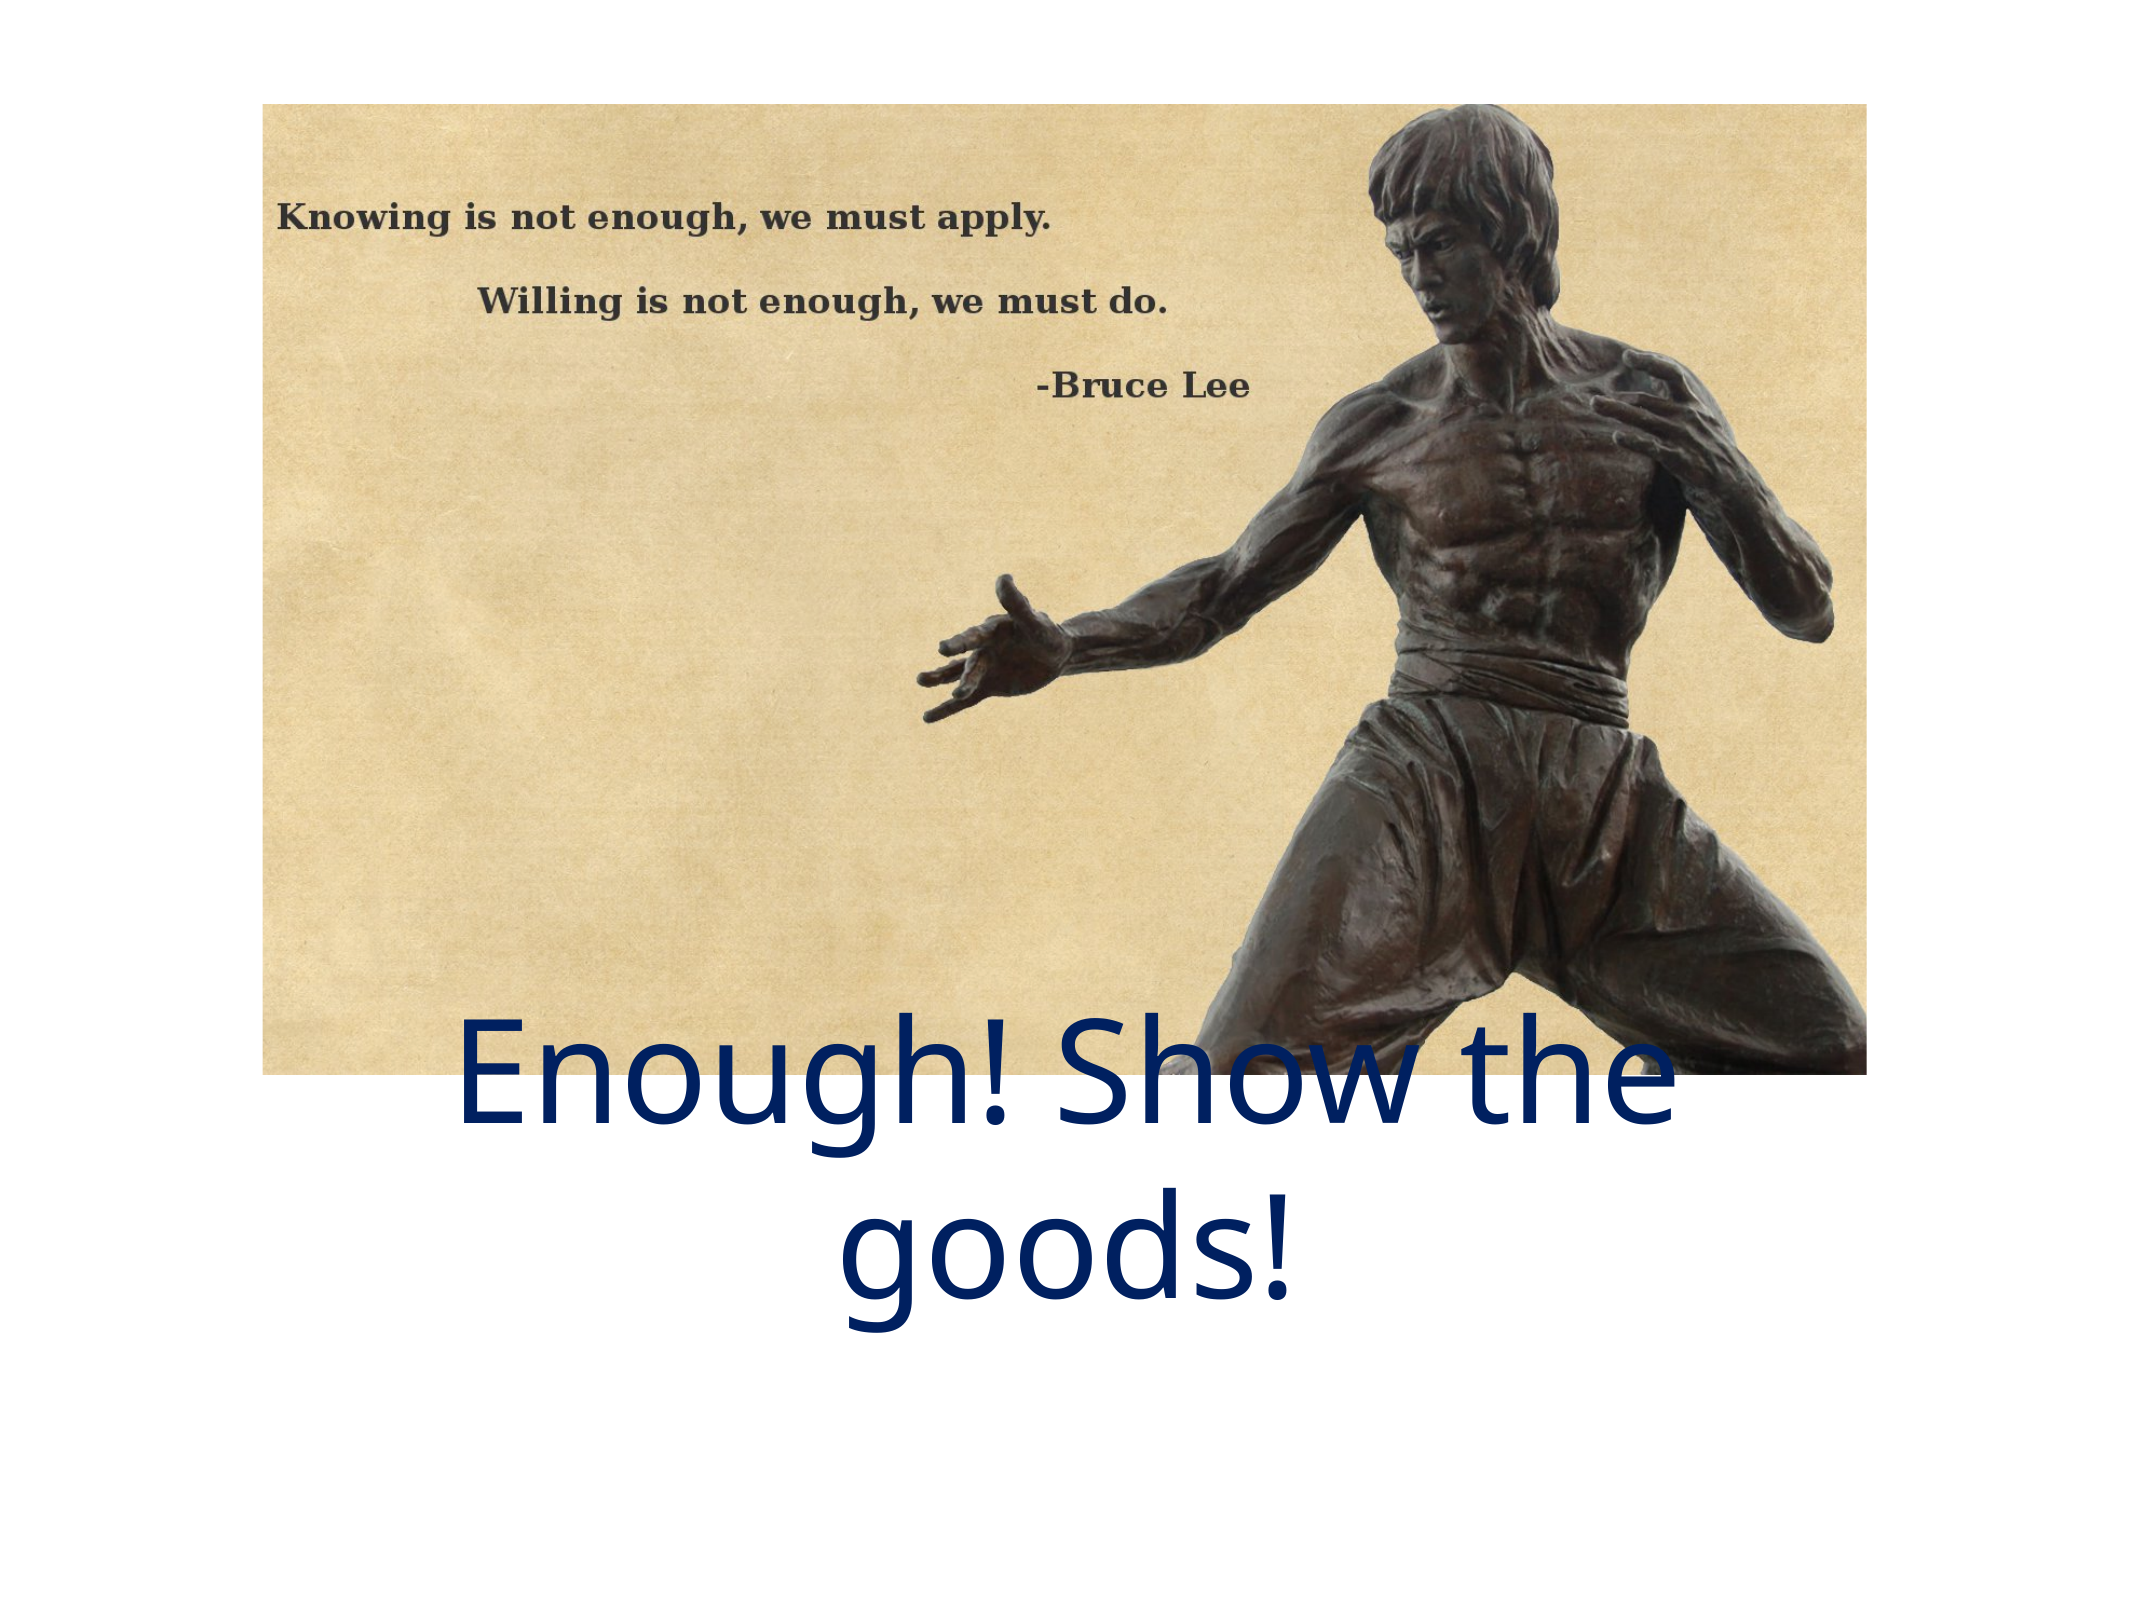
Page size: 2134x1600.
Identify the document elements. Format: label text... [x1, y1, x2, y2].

title Enough! Show the goods! [207, 1101, 1926, 1336]
picture [262, 103, 1867, 1076]
